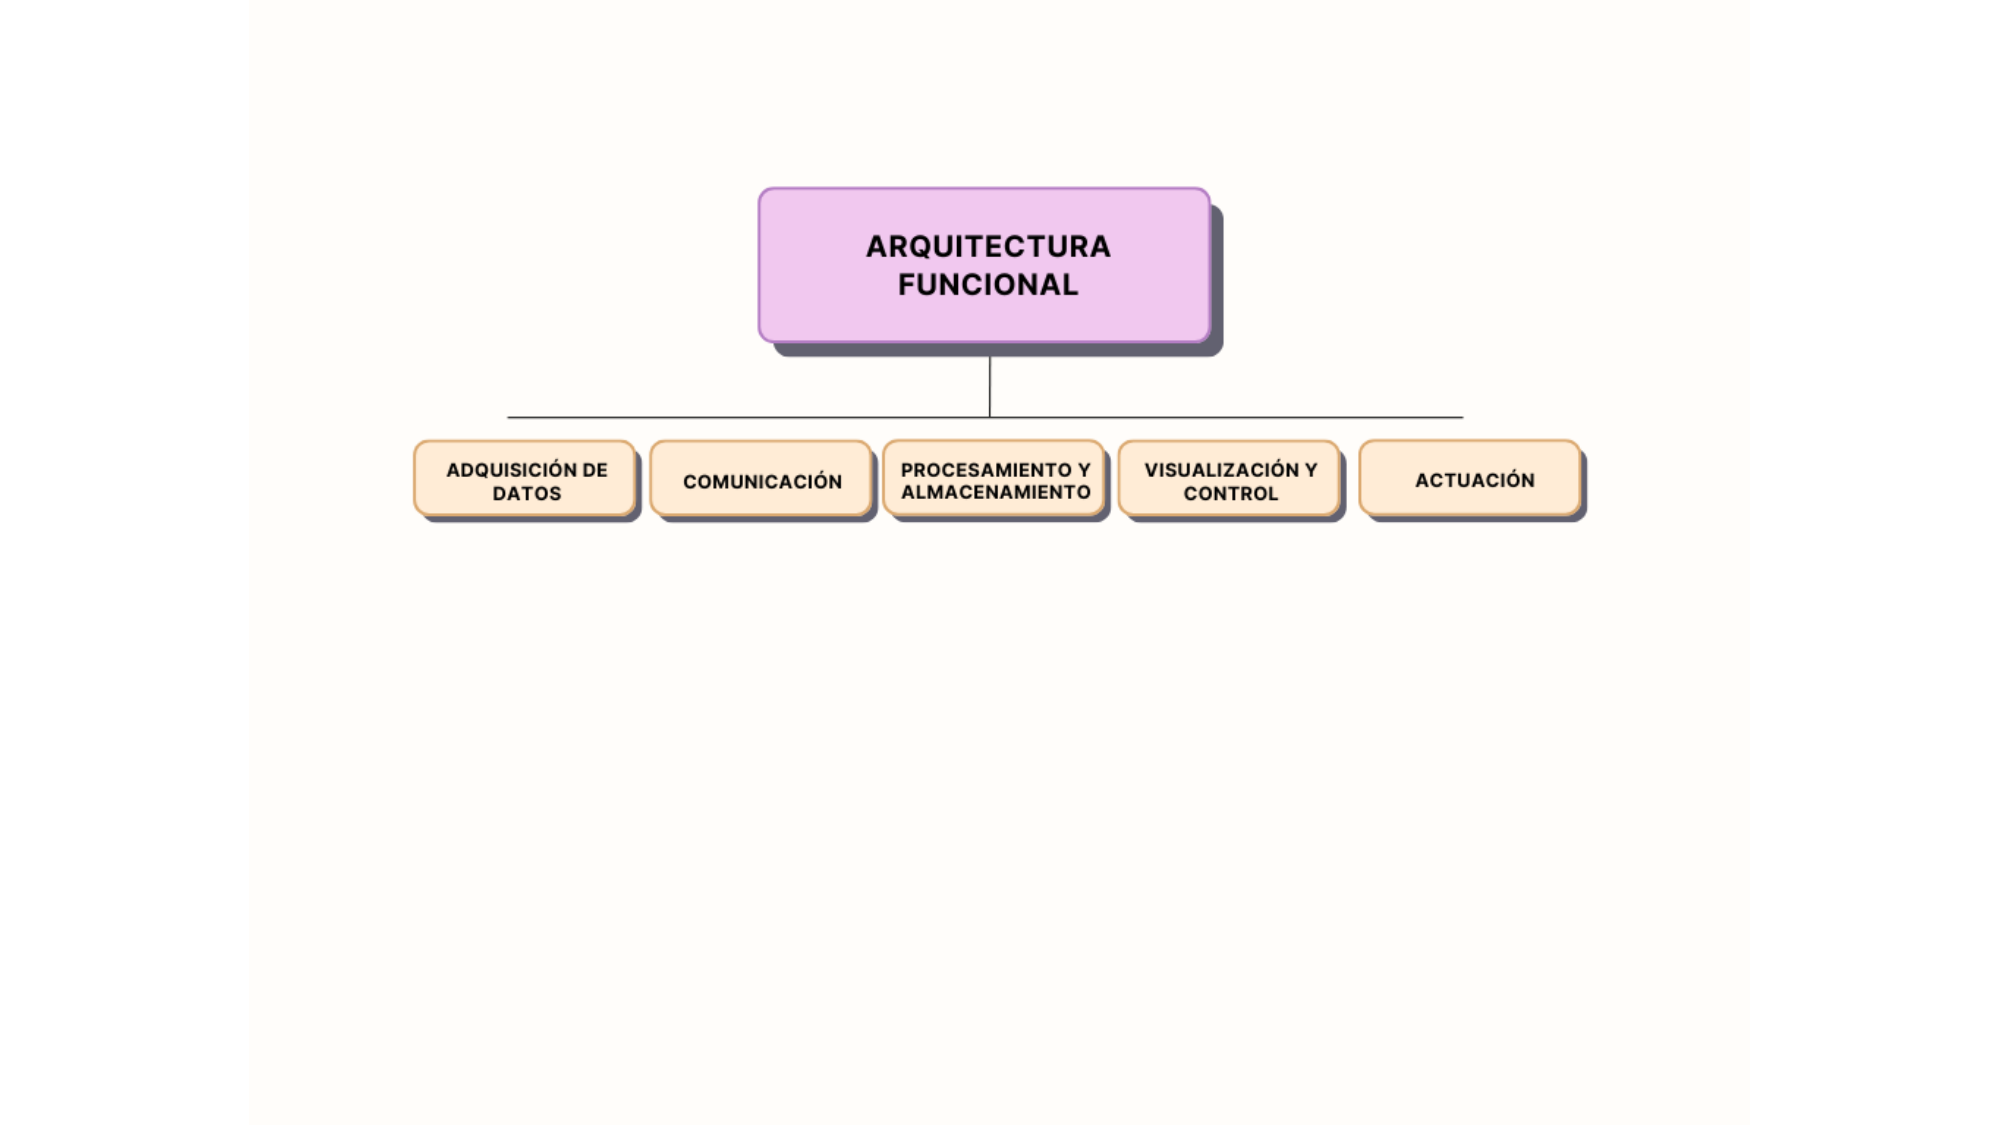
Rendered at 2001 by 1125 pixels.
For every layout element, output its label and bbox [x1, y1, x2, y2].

picture [249, 0, 1751, 1125]
